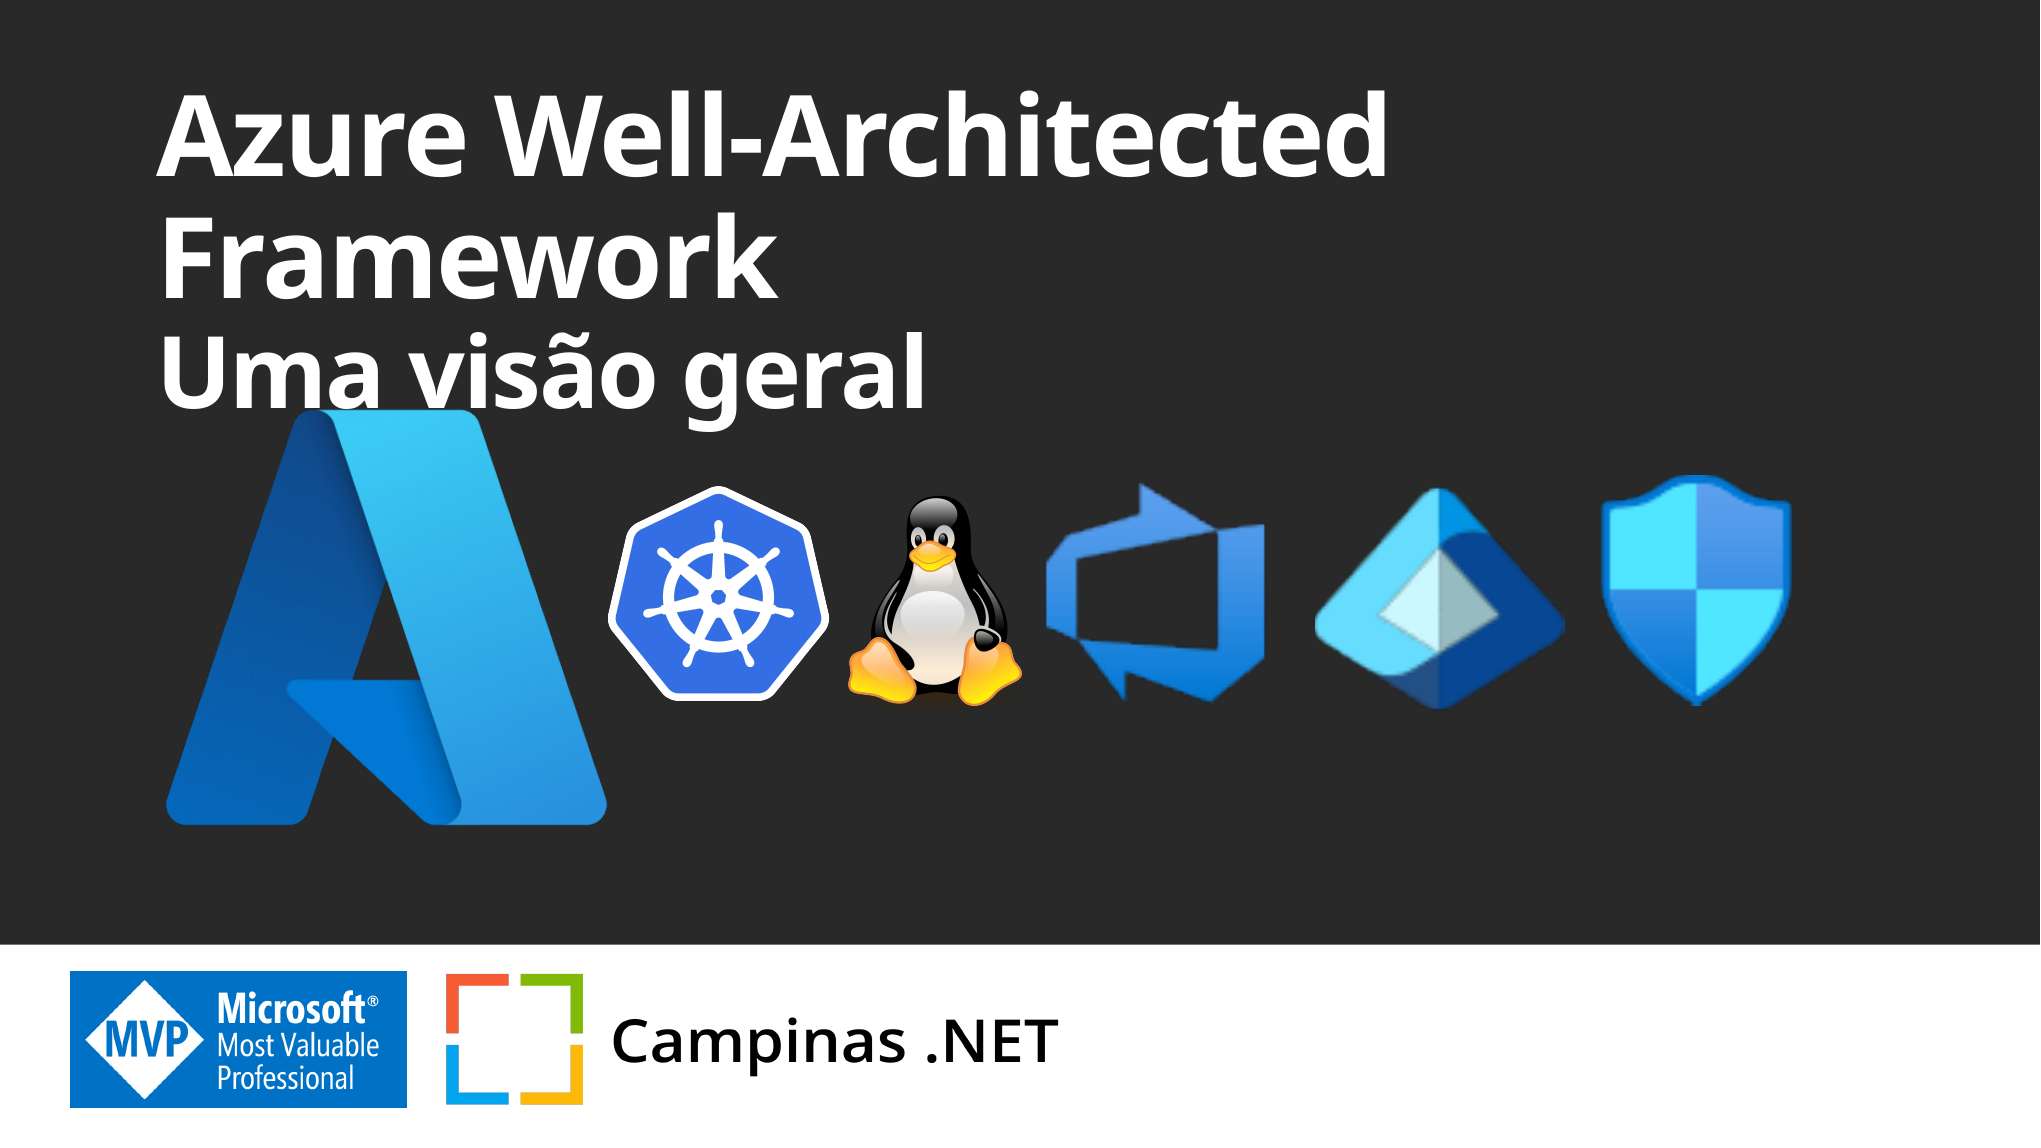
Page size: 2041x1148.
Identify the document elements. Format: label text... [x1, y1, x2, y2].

picture [69, 971, 408, 1108]
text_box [429, 956, 1072, 1122]
picture [1315, 475, 1565, 725]
title Azure Well-Architected Framework Uma visão geral [132, 64, 1970, 442]
picture [109, 340, 1280, 895]
picture [1582, 475, 1814, 706]
